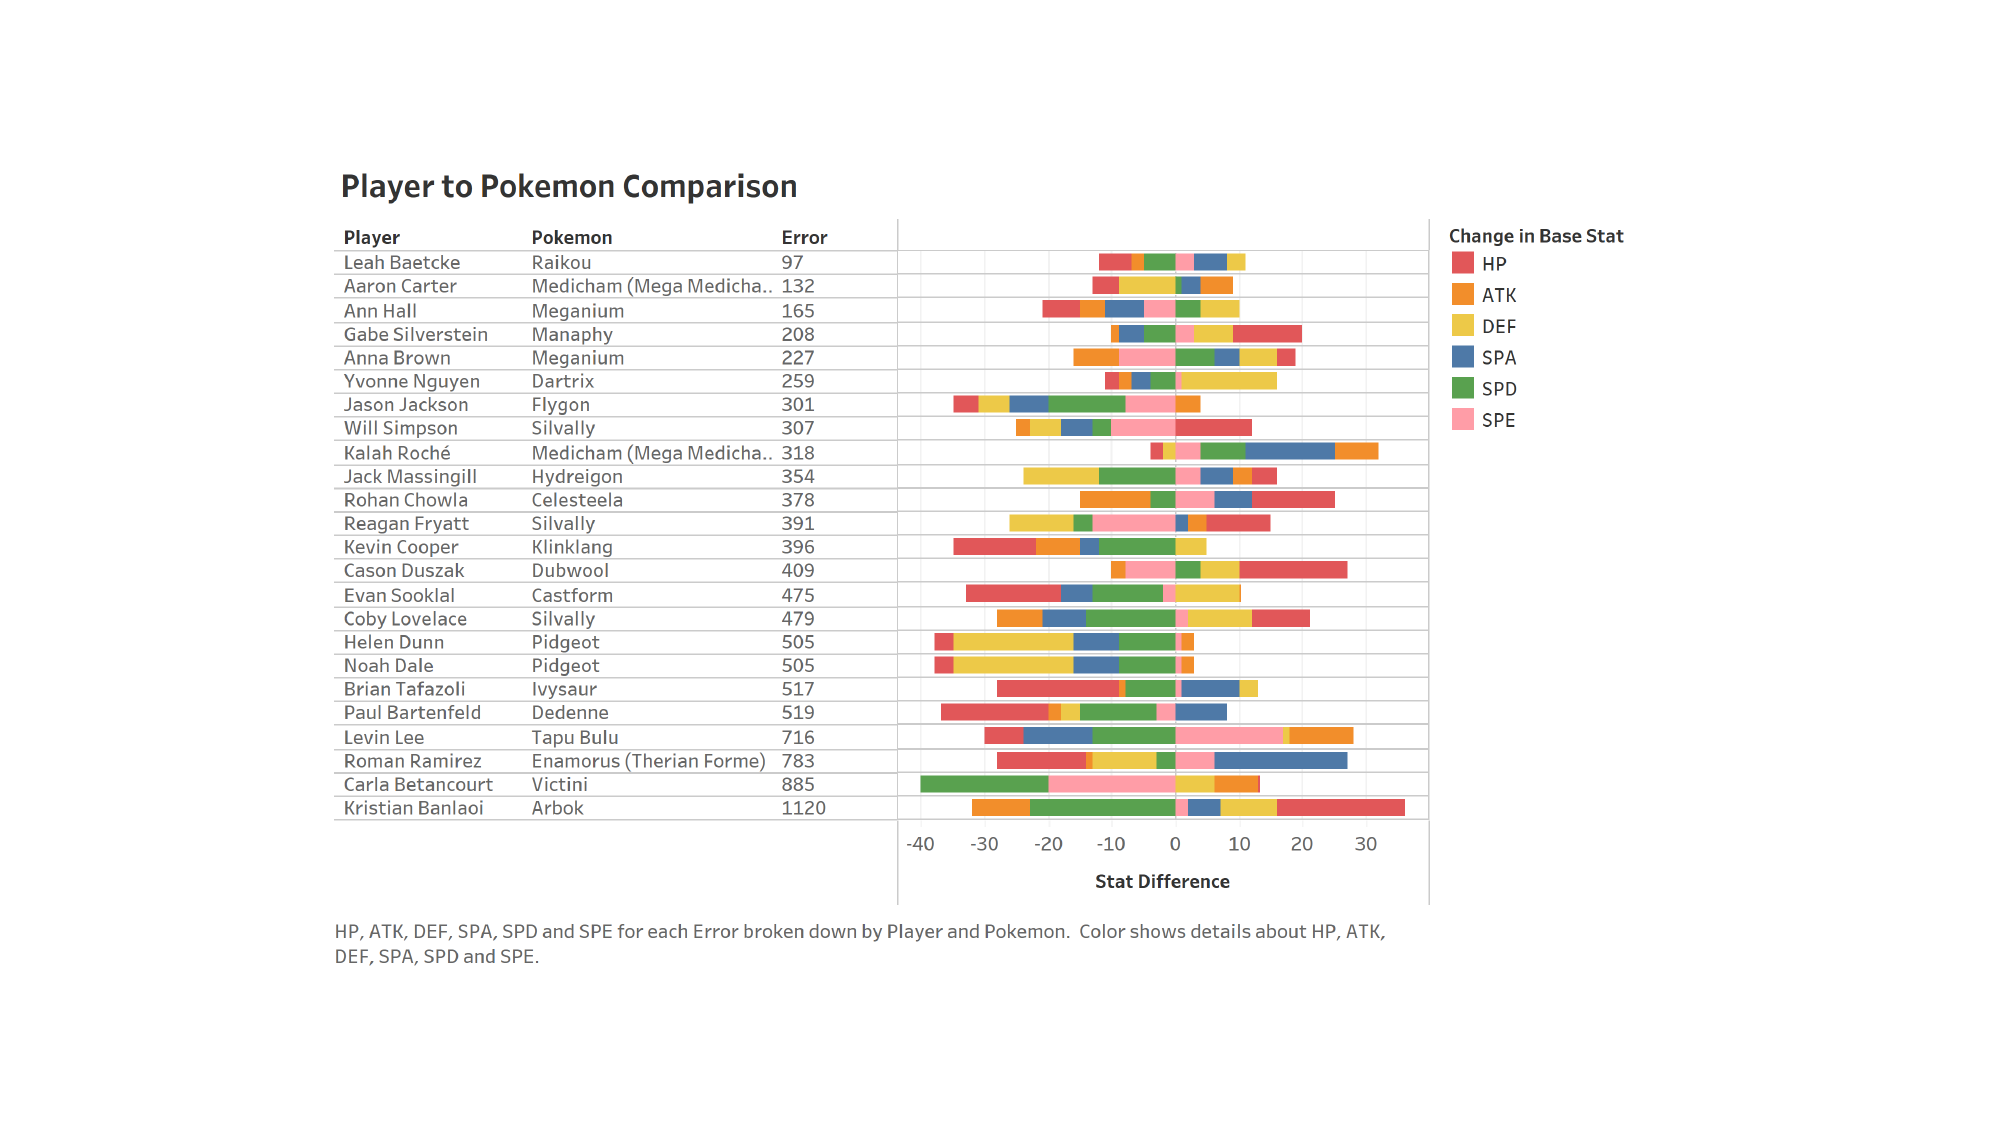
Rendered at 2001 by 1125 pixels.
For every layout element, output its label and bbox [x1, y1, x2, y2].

picture [334, 153, 1666, 972]
